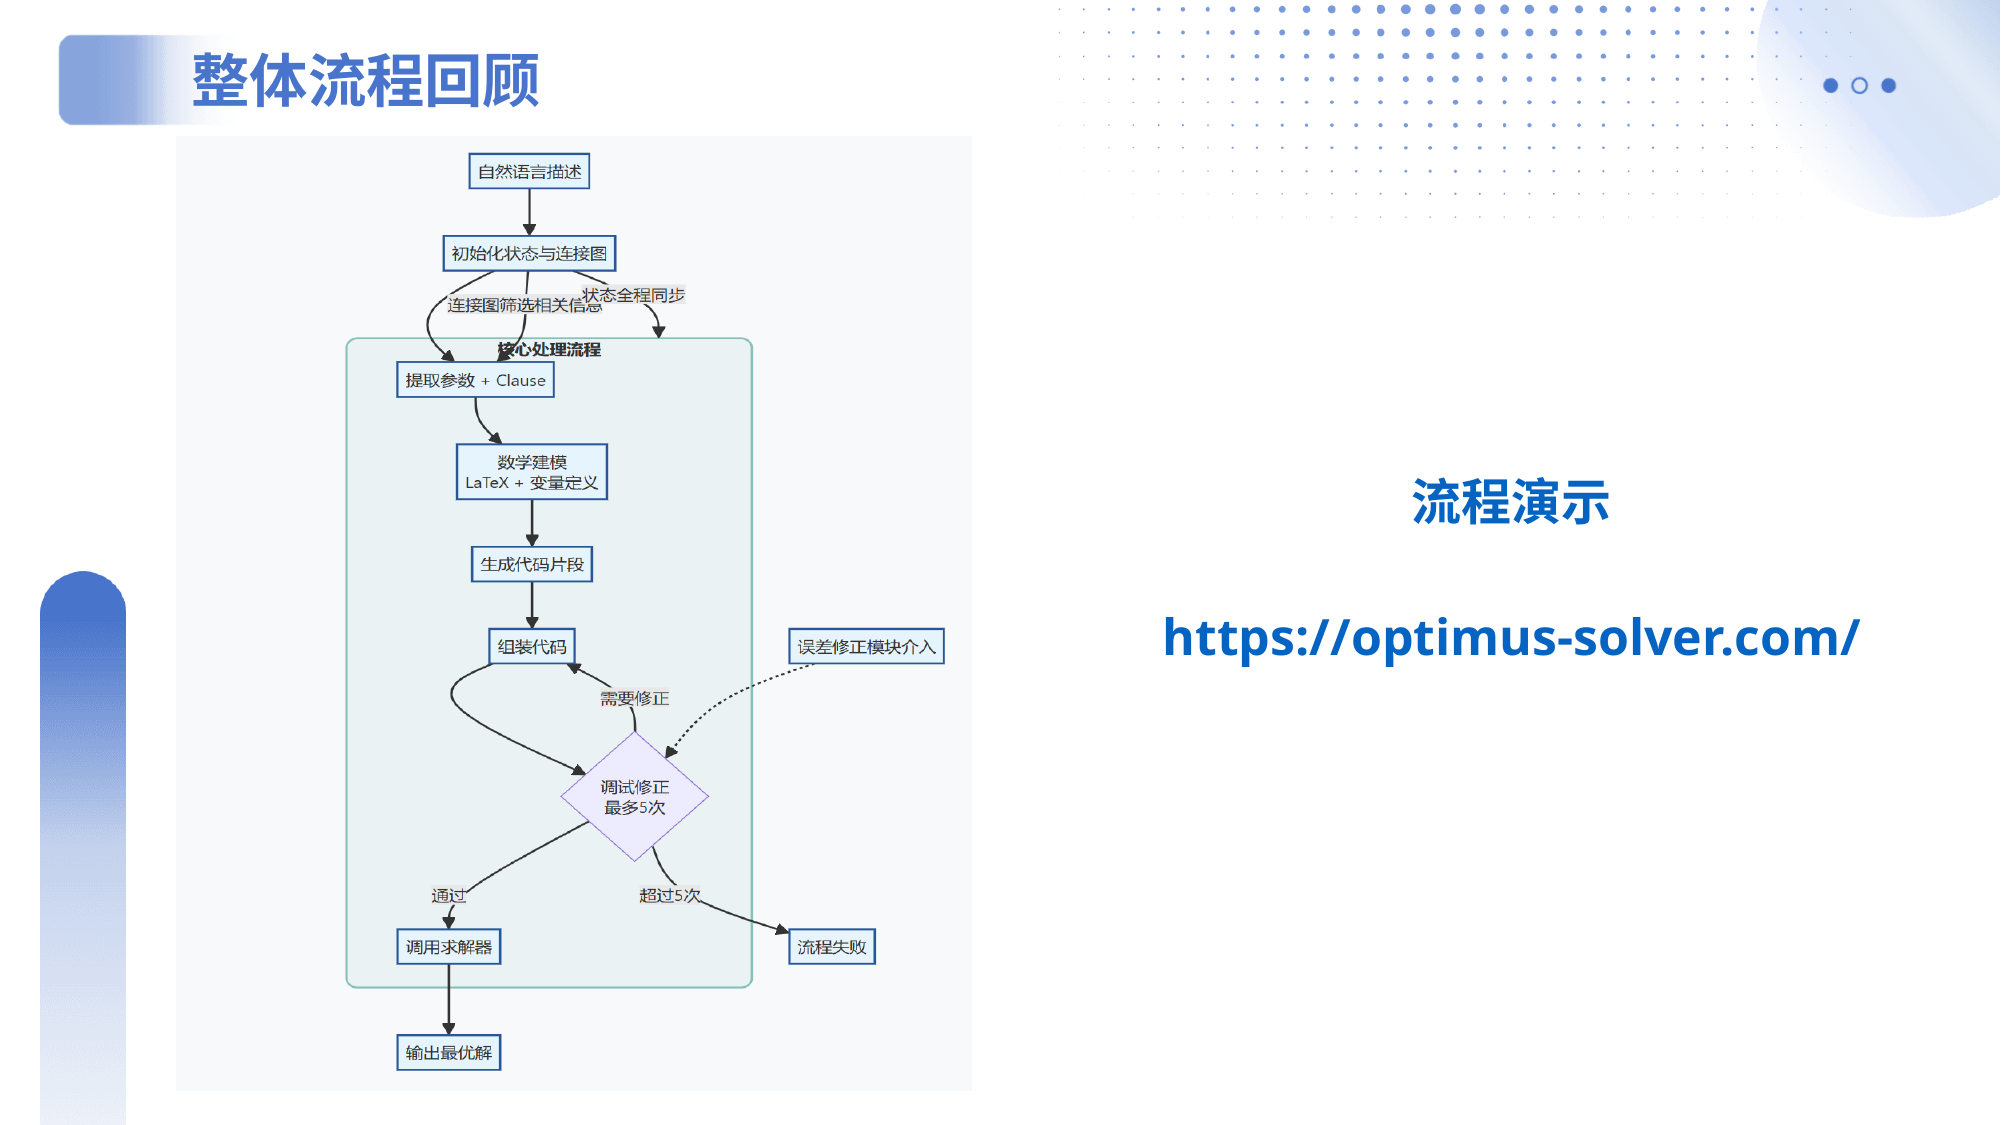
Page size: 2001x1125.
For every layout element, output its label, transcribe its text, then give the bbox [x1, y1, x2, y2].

picture [176, 0, 2000, 1091]
text_box 流程演示 https://optimus-solver.com/ [985, 462, 2000, 681]
text_box 整体流程回顾 [176, 28, 915, 131]
picture [58, 34, 235, 126]
picture [40, 571, 126, 1125]
